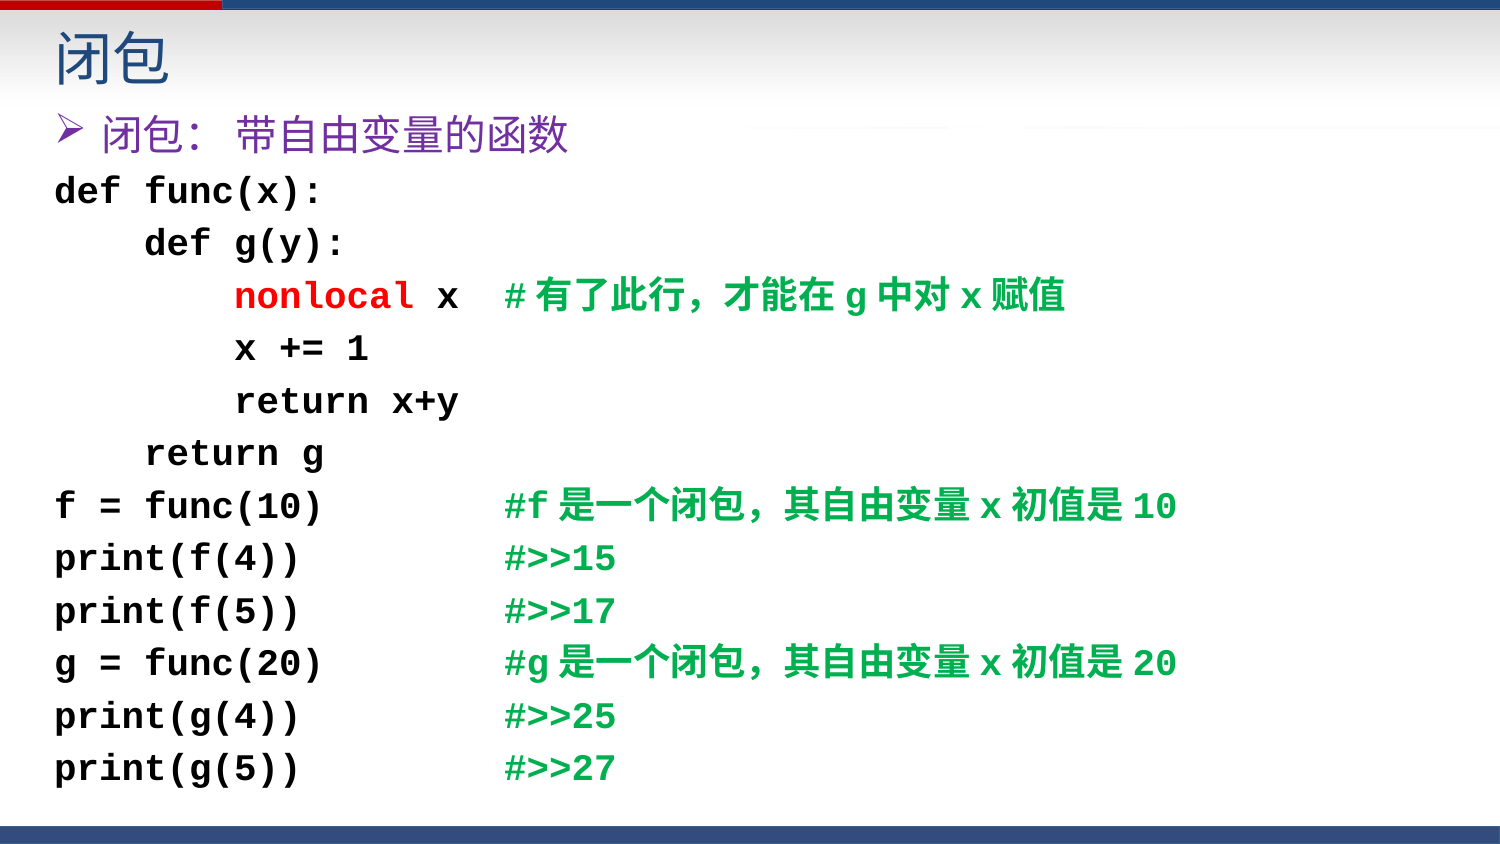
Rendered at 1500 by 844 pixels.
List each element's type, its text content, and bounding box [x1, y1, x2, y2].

text_box 闭包 [39, 15, 1445, 100]
text_box 闭包： 带自由变量的函数 def func(x): def g(y): nonlocal x #有了此行，才能在g中对x赋值 x += 1 return x+y return g f = func(10) #f是一个闭包，其自由变量x初值是10 print(f(4)) #>>15 print(f(5)) #>>17 g = func(20) #g是一个闭包，其自由变量x初值是20 print(g(4)) #>>25 print(g(5)) #>>27 [39, 100, 1469, 844]
picture [0, 10, 1500, 129]
